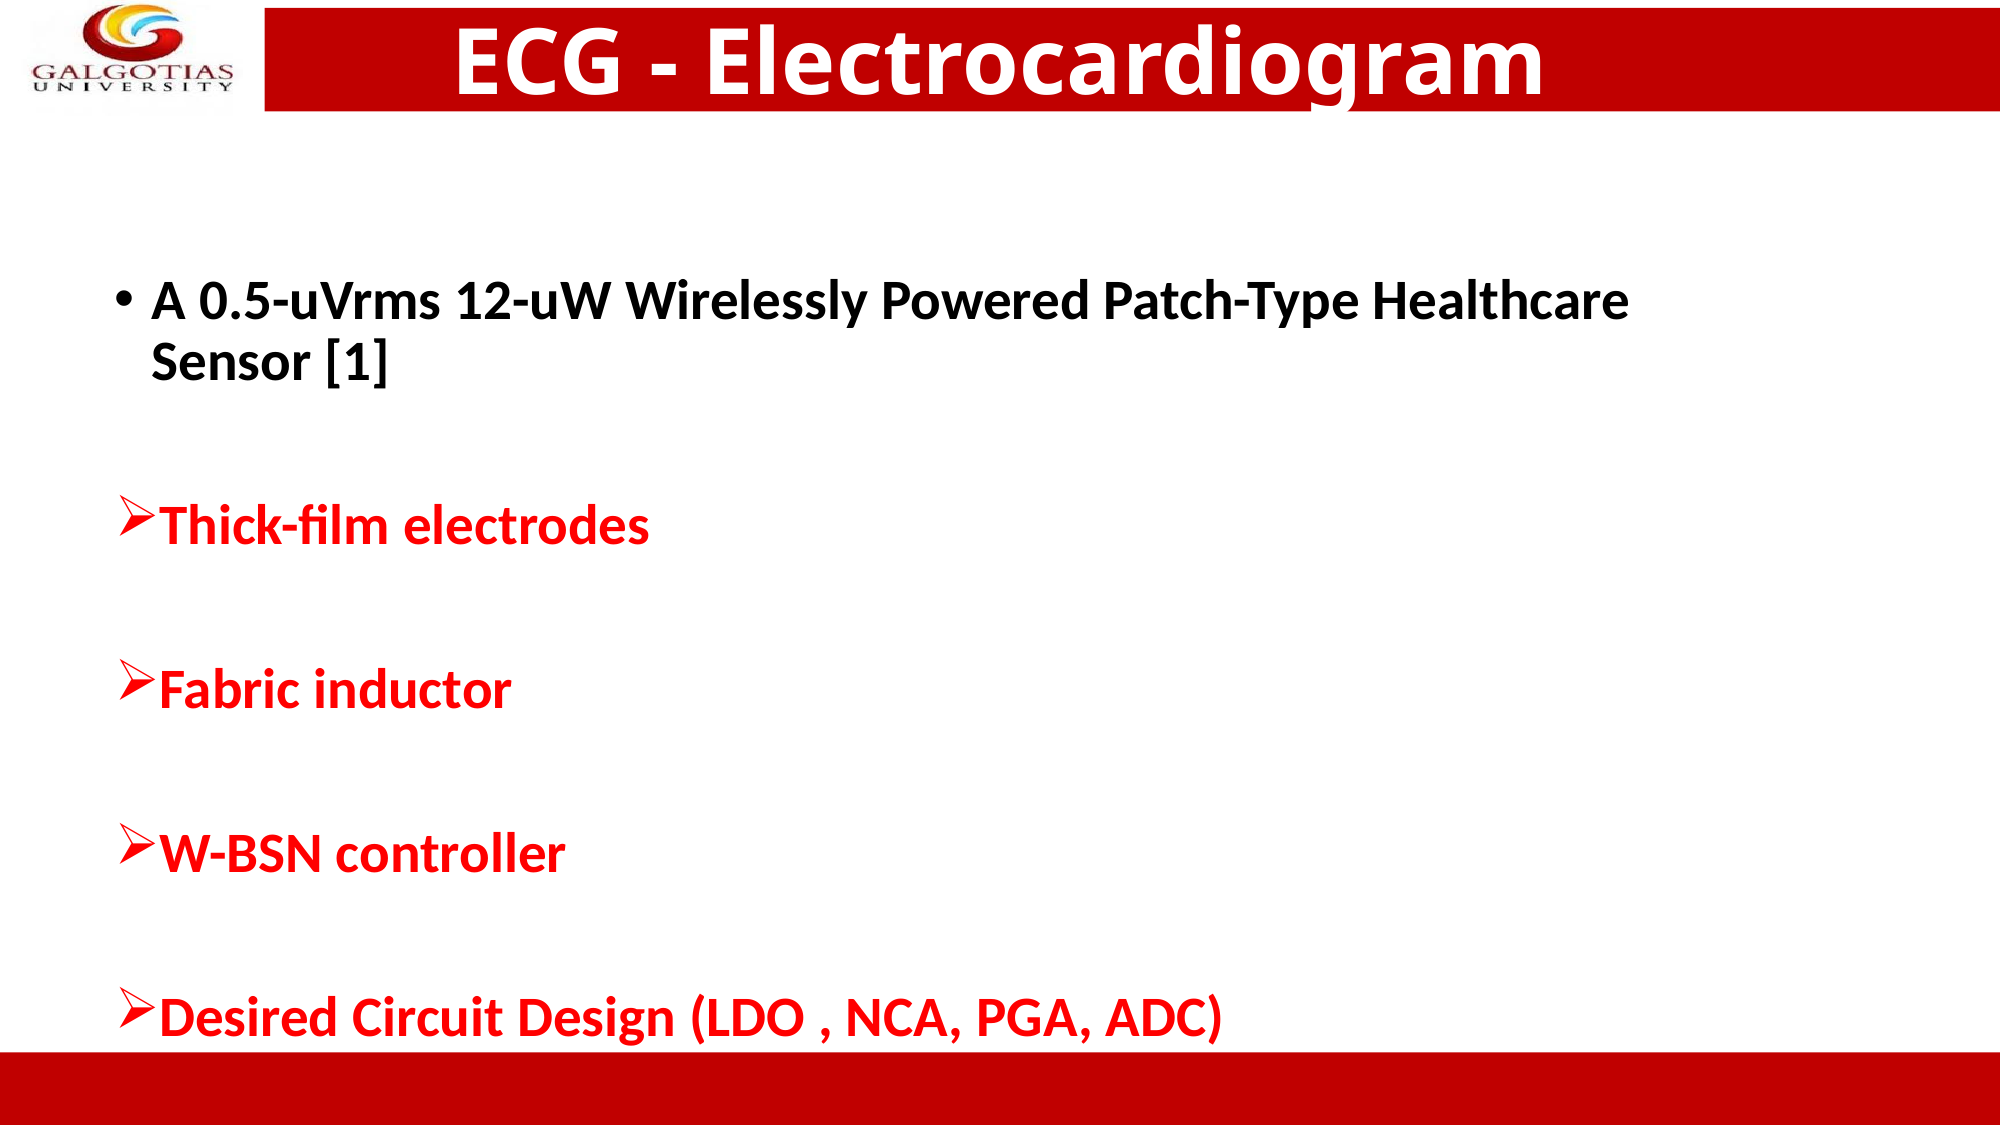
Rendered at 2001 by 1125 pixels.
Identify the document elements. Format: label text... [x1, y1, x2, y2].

picture [0, 0, 265, 116]
text_box [0, 1052, 2000, 1125]
list A 0.5-uVrms 12-uW Wirelessly Powered Patch-Type Healthcare Sensor [1] Thick-ﬁlm electrodes Fabric inductor W-BSN controller Desired Circuit Design (LDO , NCA, PGA, ADC) [99, 262, 1734, 1052]
text_box ECG - Electrocardiogram [265, 7, 2000, 112]
